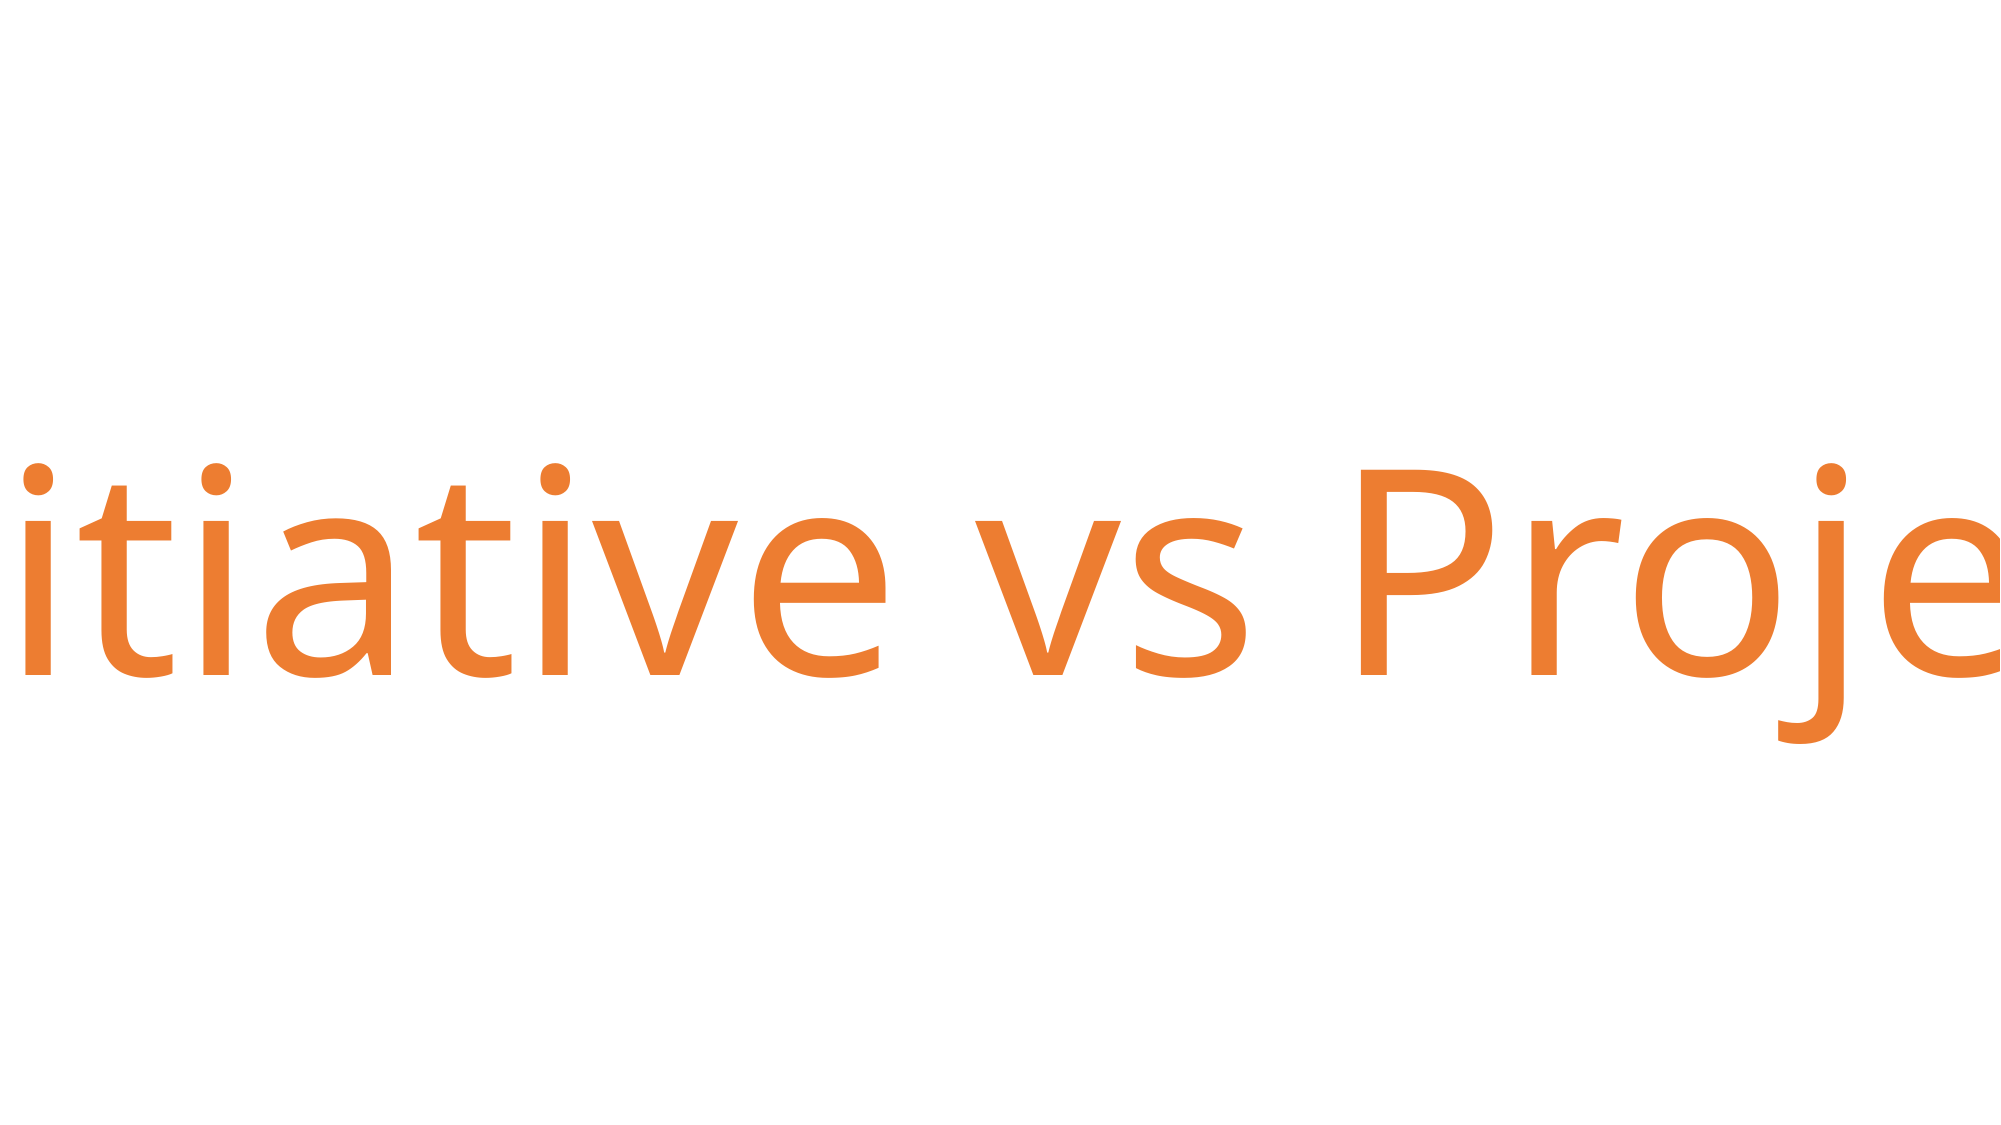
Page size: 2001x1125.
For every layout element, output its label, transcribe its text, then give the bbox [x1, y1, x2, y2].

text_box Initiative vs Project [0, 380, 2000, 741]
